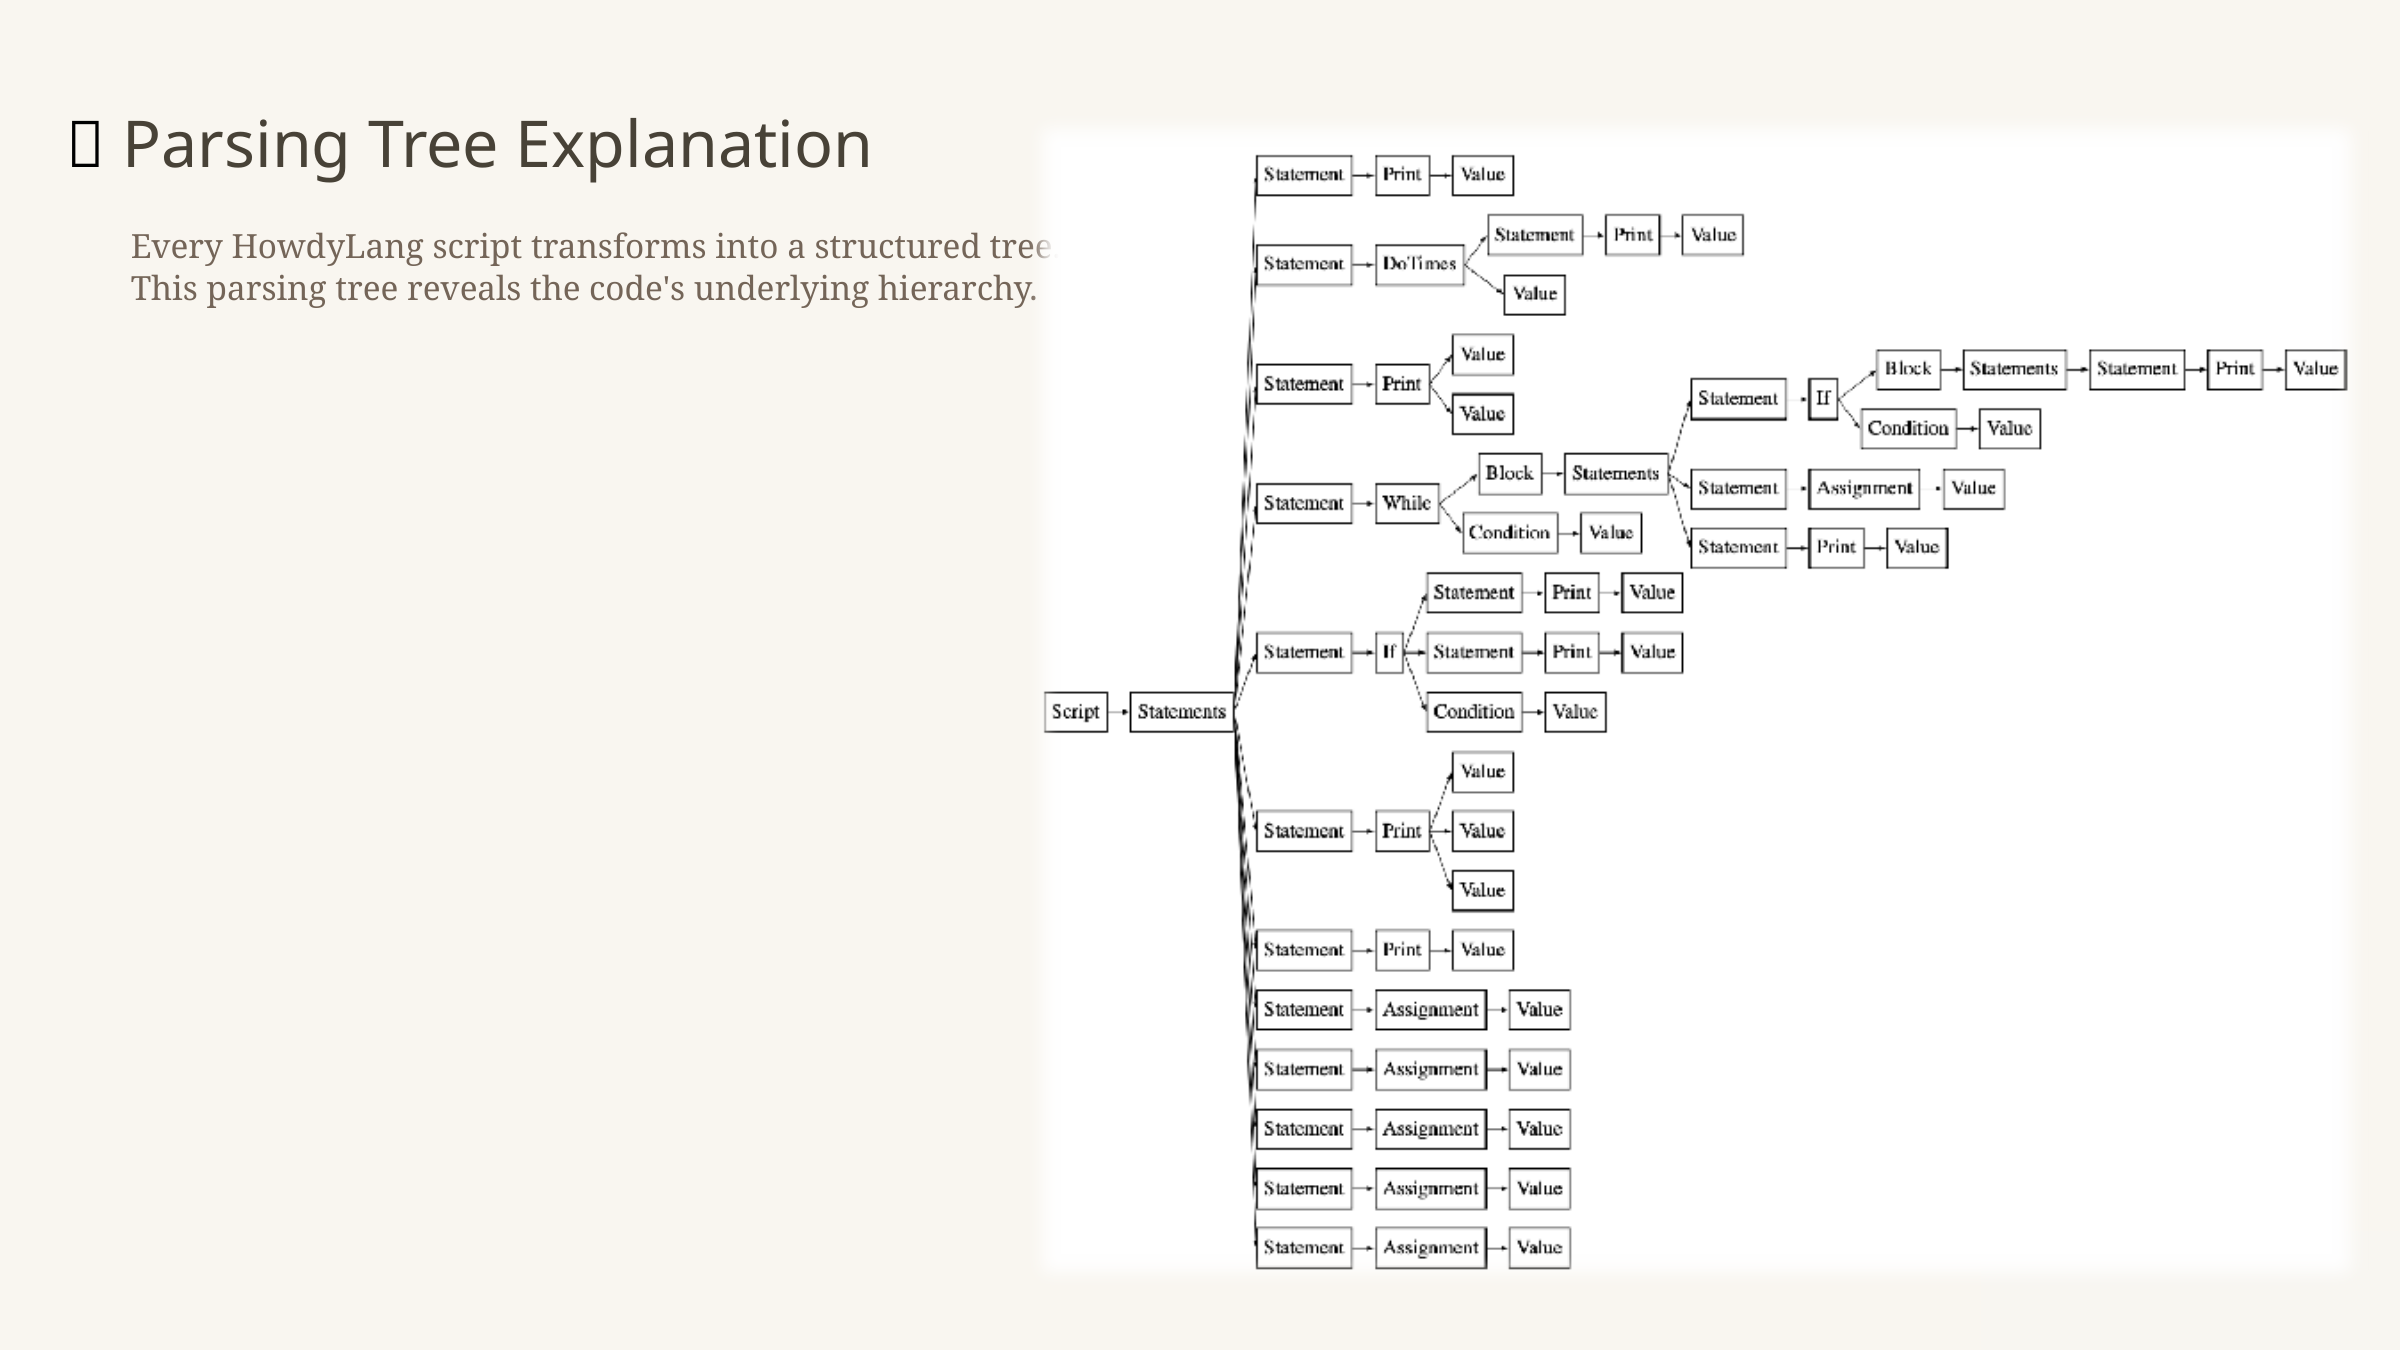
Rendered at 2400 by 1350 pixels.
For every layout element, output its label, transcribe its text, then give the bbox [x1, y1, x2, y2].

picture [1025, 111, 2400, 1350]
text_box Every HowdyLang script transforms into a structured tree. This parsing tree reveals the code's underlying hierarchy. [130, 223, 1025, 266]
text_box 🌲 Parsing Tree Explanation [66, 99, 985, 184]
